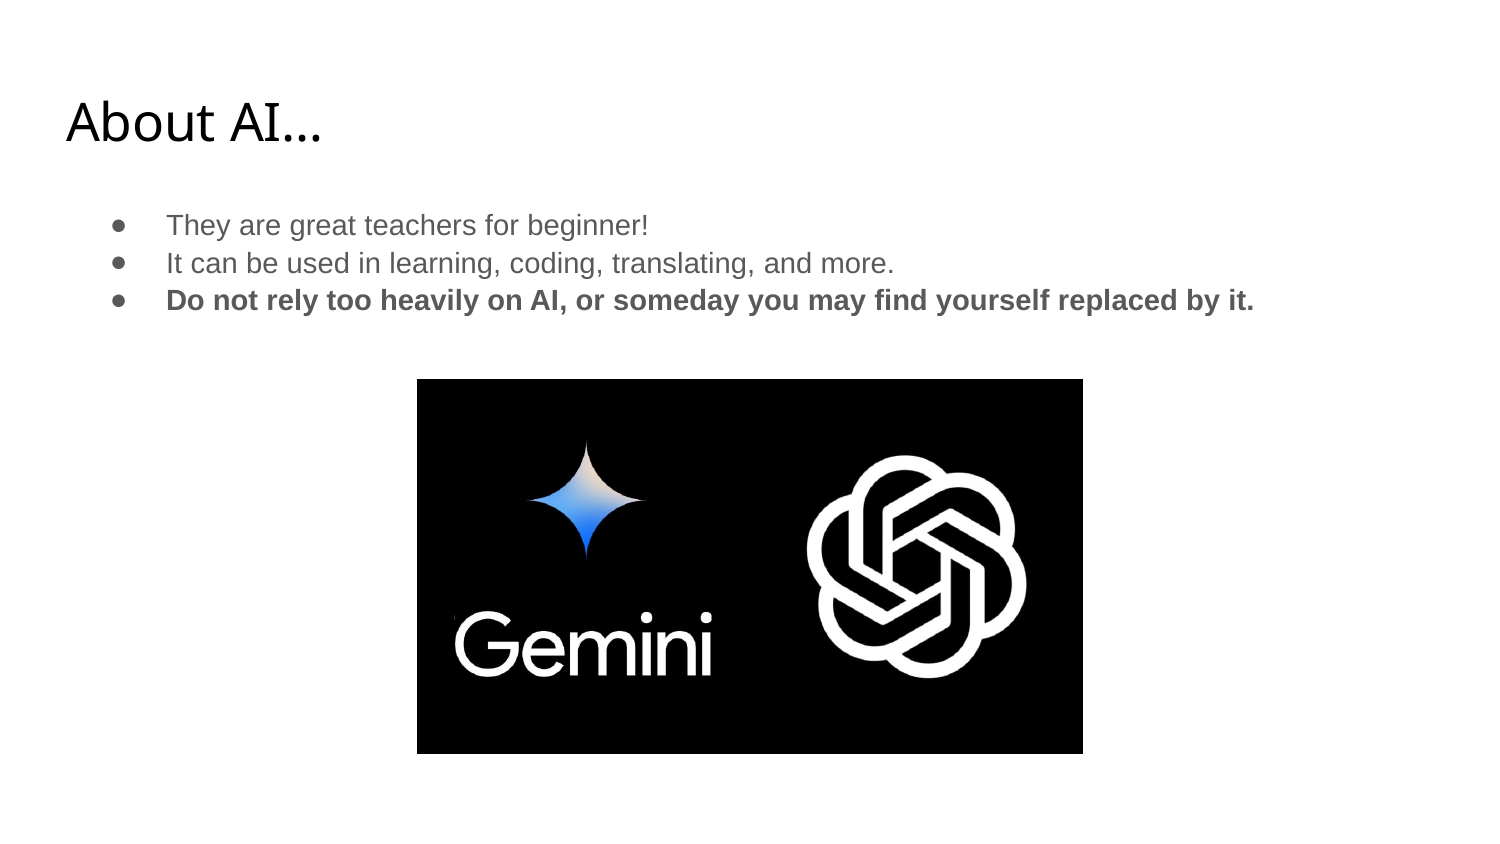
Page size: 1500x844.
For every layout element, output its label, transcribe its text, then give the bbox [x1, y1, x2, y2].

text_box They are great teachers for beginner! It can be used in learning, coding, translating, and more. Do not rely too heavily on AI, or someday you may find yourself replaced by it. [76, 189, 1365, 338]
picture [417, 379, 1083, 754]
title About AI… [51, 72, 1449, 167]
